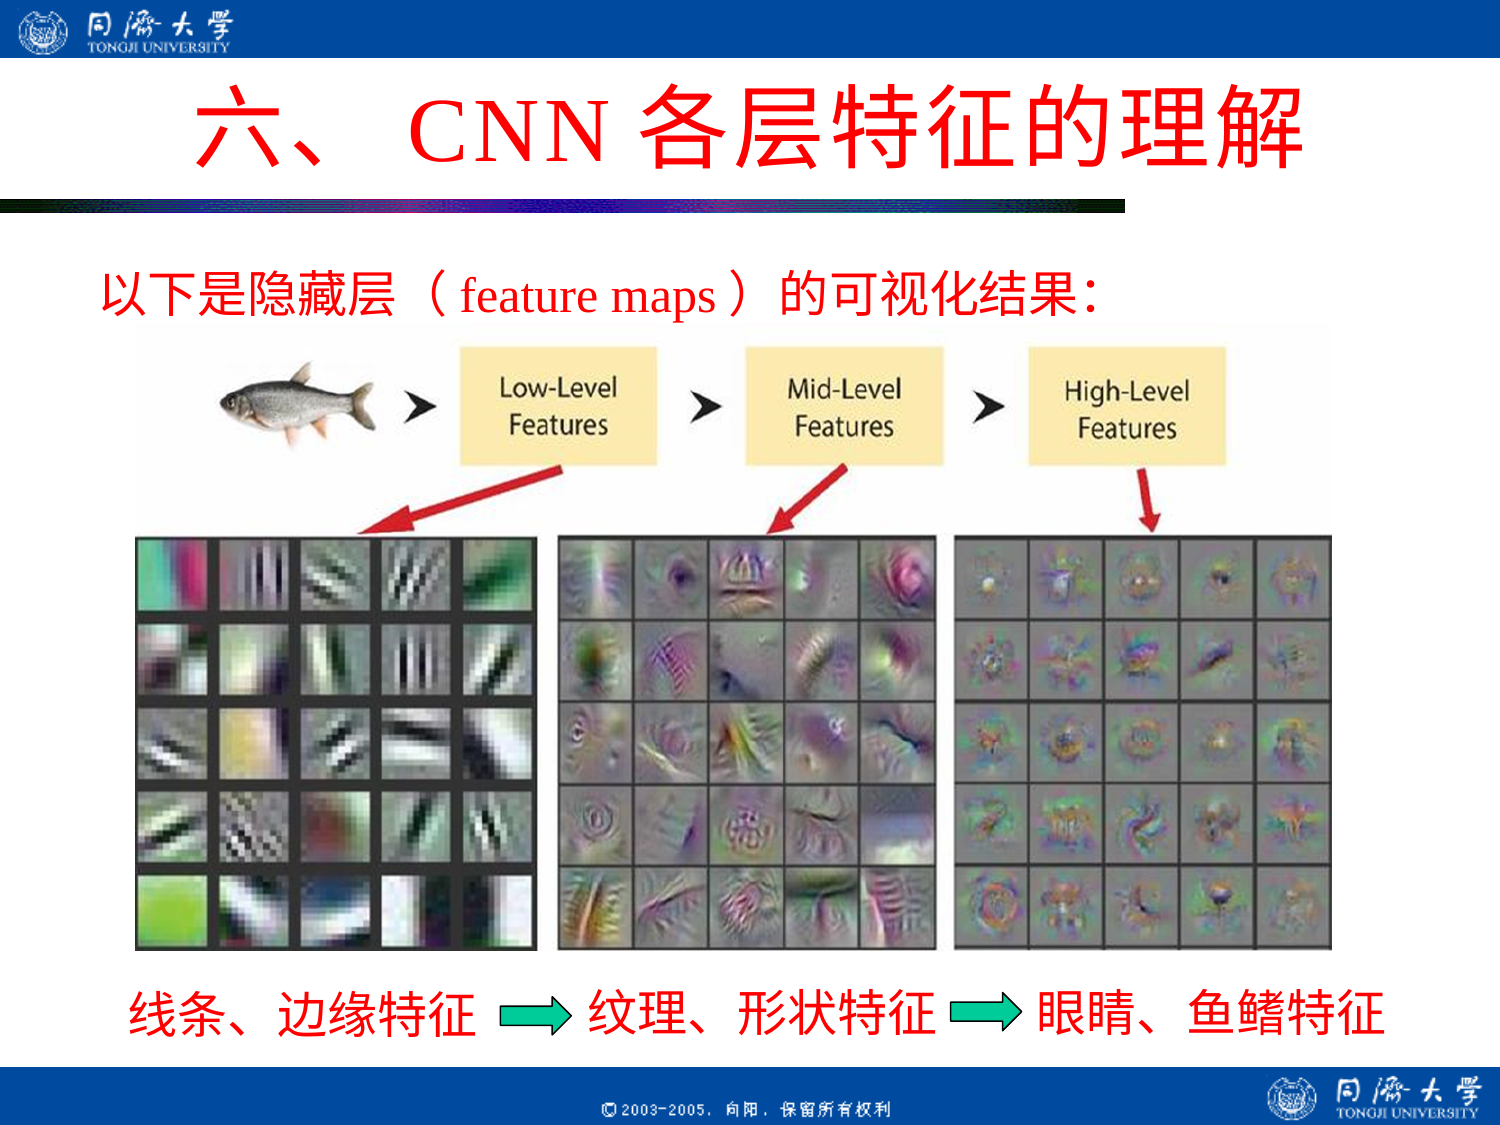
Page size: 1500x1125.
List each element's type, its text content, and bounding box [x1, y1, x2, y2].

text_box 以下是隐藏层（feature maps）的可视化结果： [82, 255, 1144, 390]
picture [0, 1067, 1500, 1125]
picture [0, 0, 1500, 58]
picture [0, 199, 1125, 213]
text_box 眼睛、鱼鳍特征 [1022, 973, 1412, 1049]
title 六、CNN各层特征的理解 [112, 62, 1388, 188]
text_box 纹理、形状特征 [572, 973, 963, 1049]
text_box [950, 992, 1022, 1031]
picture [135, 323, 1332, 951]
text_box 线条、边缘特征 [112, 975, 502, 1051]
text_box [500, 996, 572, 1035]
